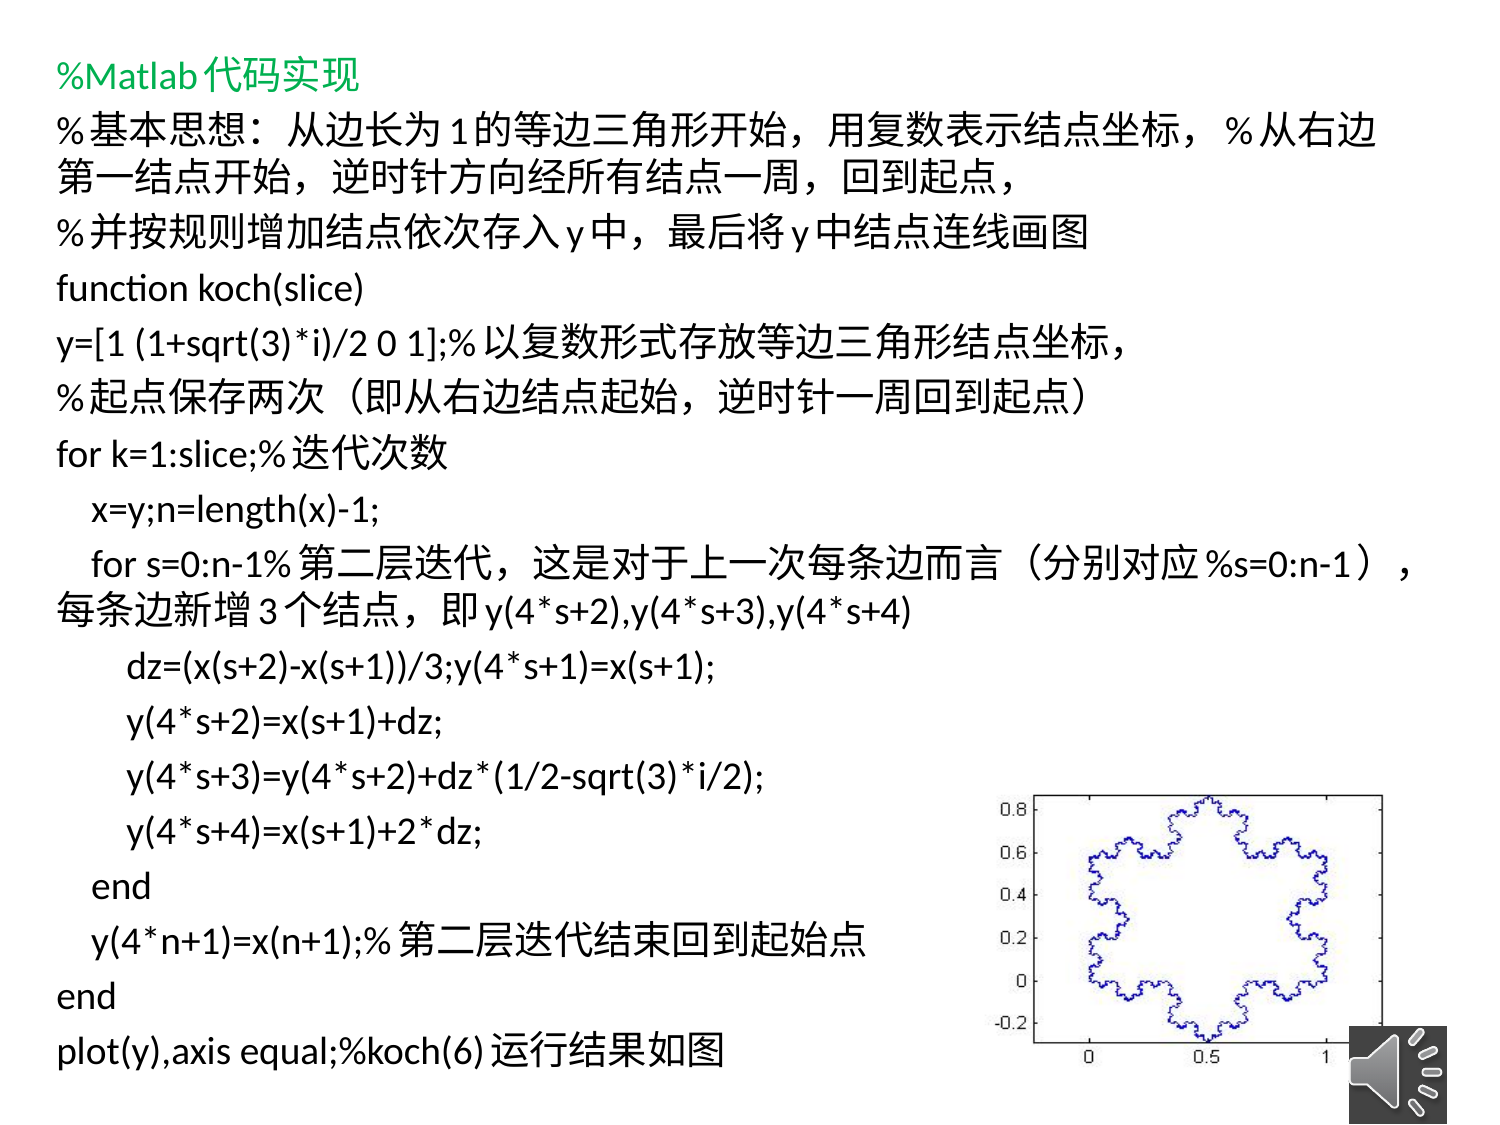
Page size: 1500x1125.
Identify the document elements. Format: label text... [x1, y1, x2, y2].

list %Matlab代码实现 %基本思想：从边长为1的等边三角形开始，用复数表示结点坐标，%从右边第一结点开始，逆时针方向经所有结点一周，回到起点， %并按规则增加结点依次存入y中，最后将y中结点连线画图 function koch(slice) y=[1 (1+sqrt(3)*i)/2 0 1];%以复数形式存放等边三角形结点坐标， %起点保存两次（即从右边结点起始，逆时针一周回到起点） for k=1:slice;%迭代次数 x=y;n=length(x)-1; for s=0:n-1%第二层迭代，这是对于上一次每条边而言（分别对应%s=0:n-1），每条边新增3个结点，即y(4*s+2),y(4*s+3),y(4*s+4) dz=(x(s+2)-x(s+1))/3;y(4*s+1)=x(s+1); y(4*s+2)=x(s+1)+dz; y(4*s+3)=y(4*s+2)+dz*(1/2-sqrt(3)*i/2); y(4*s+4)=x(s+1)+2*dz; end y(4*n+1)=x(n+1);%第二层迭代结束回到起始点 end plot(y),axis equal;%koch(6)运行结果如图 [41, 42, 1425, 1094]
picture [950, 773, 1449, 1125]
